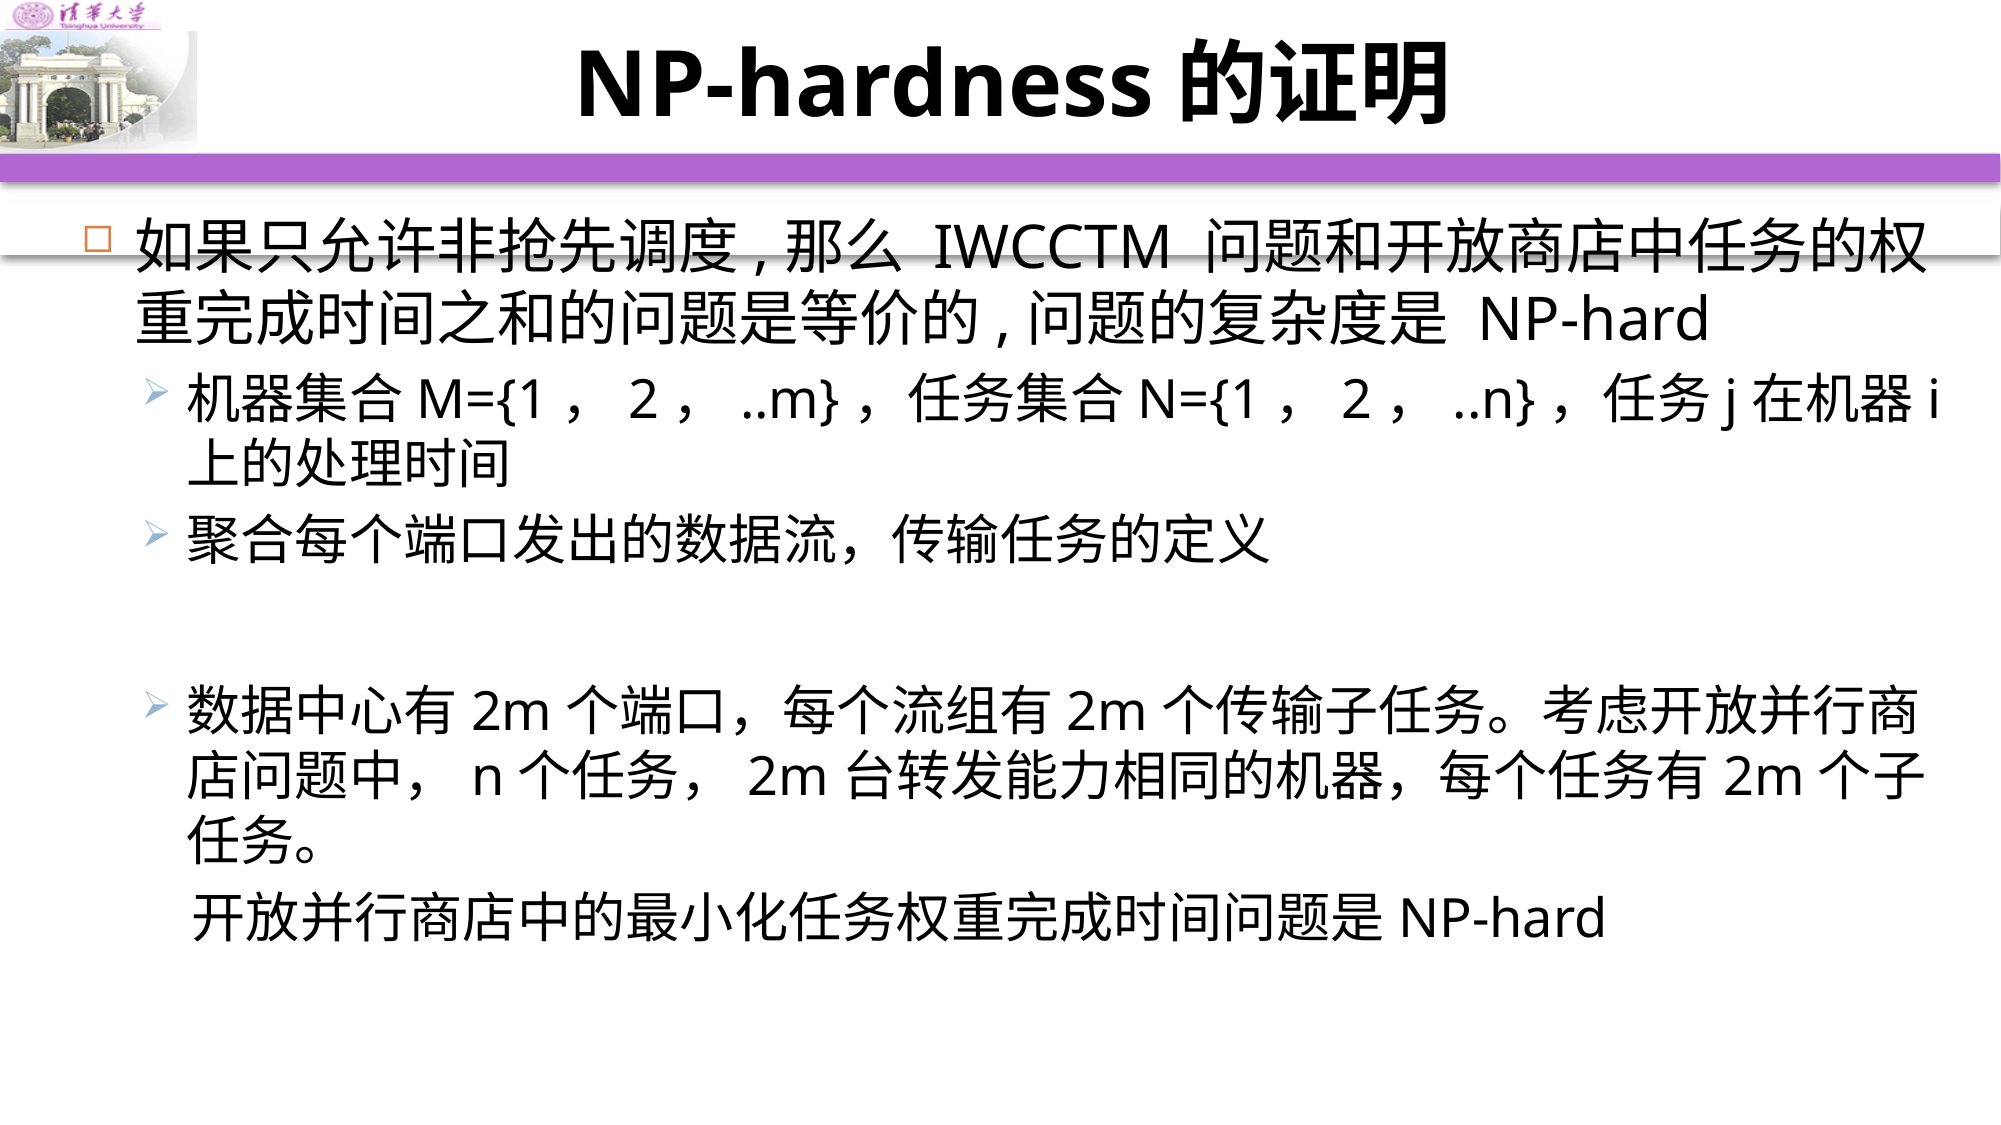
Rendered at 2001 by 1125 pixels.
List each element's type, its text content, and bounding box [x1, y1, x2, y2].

picture [0, 0, 197, 153]
title NP-hardness的证明 [66, 21, 1959, 138]
